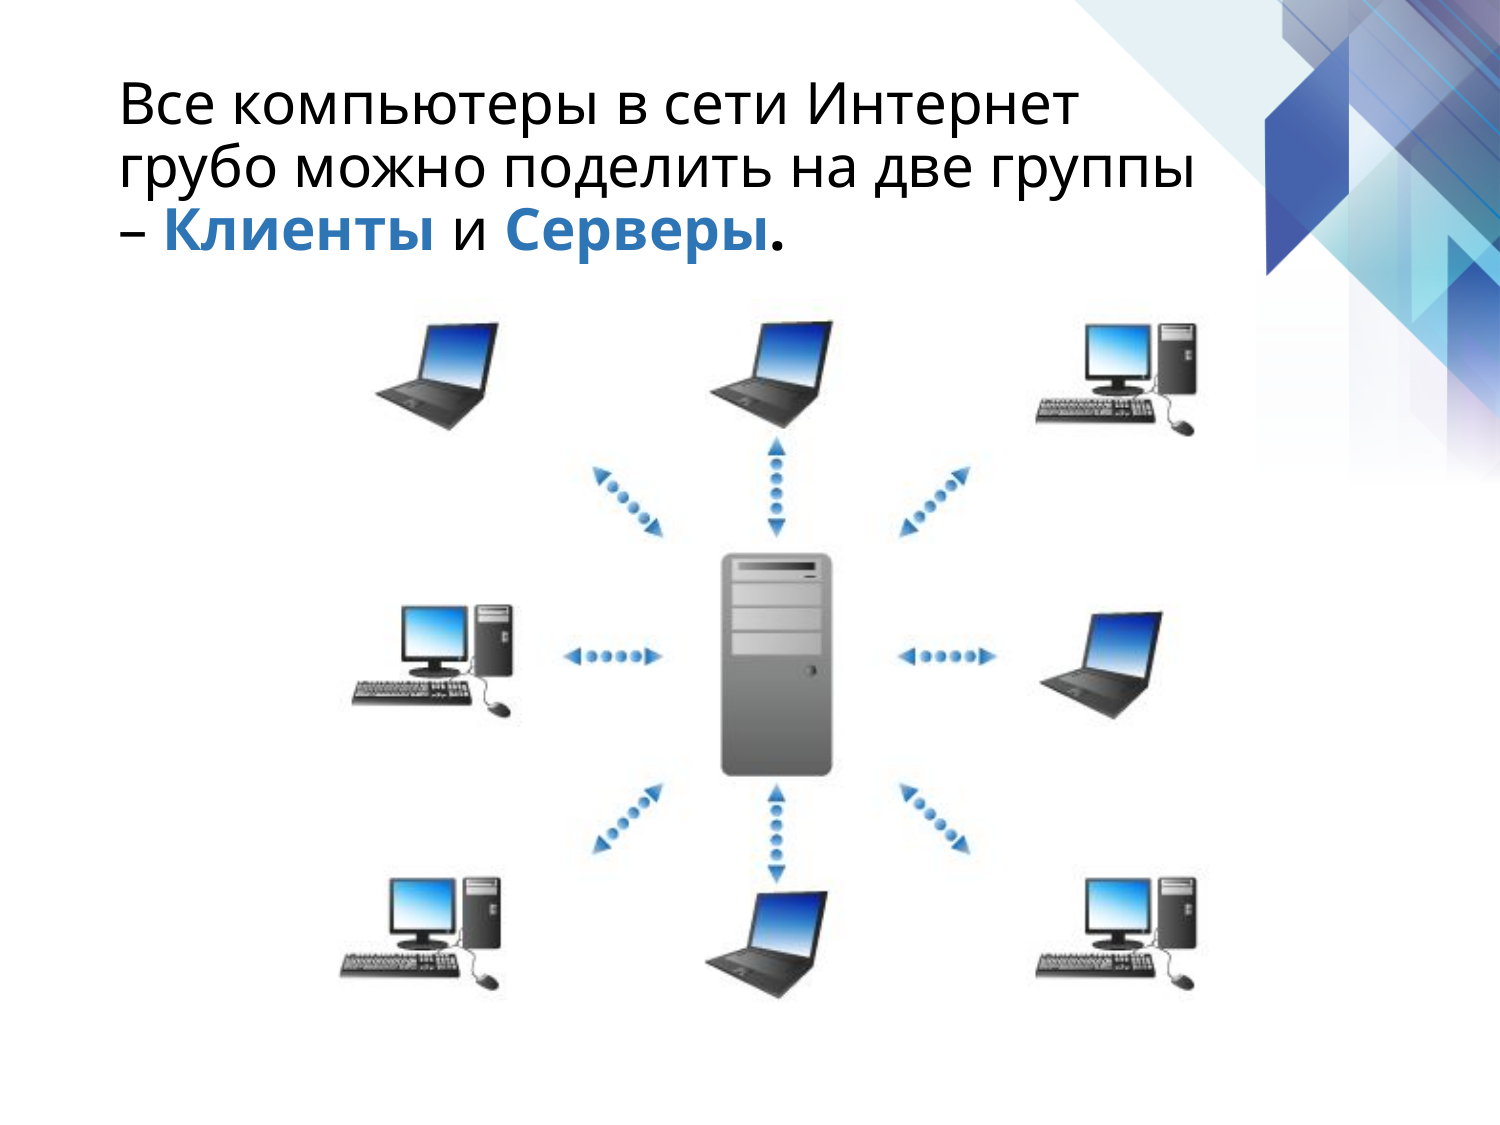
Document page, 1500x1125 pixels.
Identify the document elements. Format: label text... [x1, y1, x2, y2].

title Аксиомы эпистемической логики. Cвязь с модальностью [1256, 302, 1500, 313]
picture [293, 0, 1500, 1014]
title Возможные миры [1256, 314, 1500, 325]
title Все компьютеры в сети Интернет грубо можно поделить на две группы – Клиенты и Серверы. [103, 59, 1397, 278]
